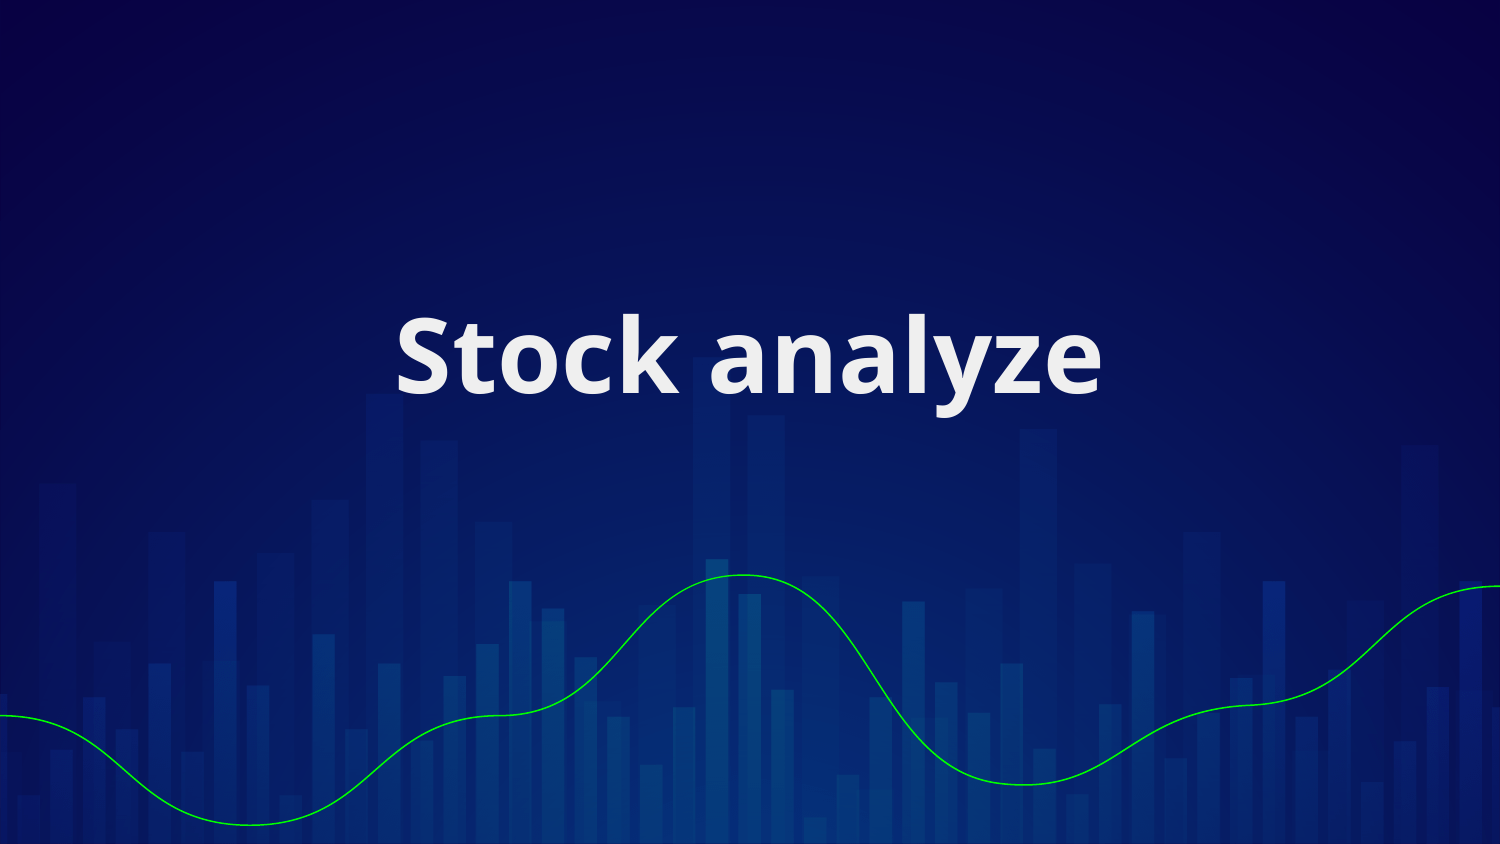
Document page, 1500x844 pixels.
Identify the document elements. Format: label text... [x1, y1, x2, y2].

text_box [0, 574, 1500, 827]
title Stock analyze [168, 165, 1332, 430]
